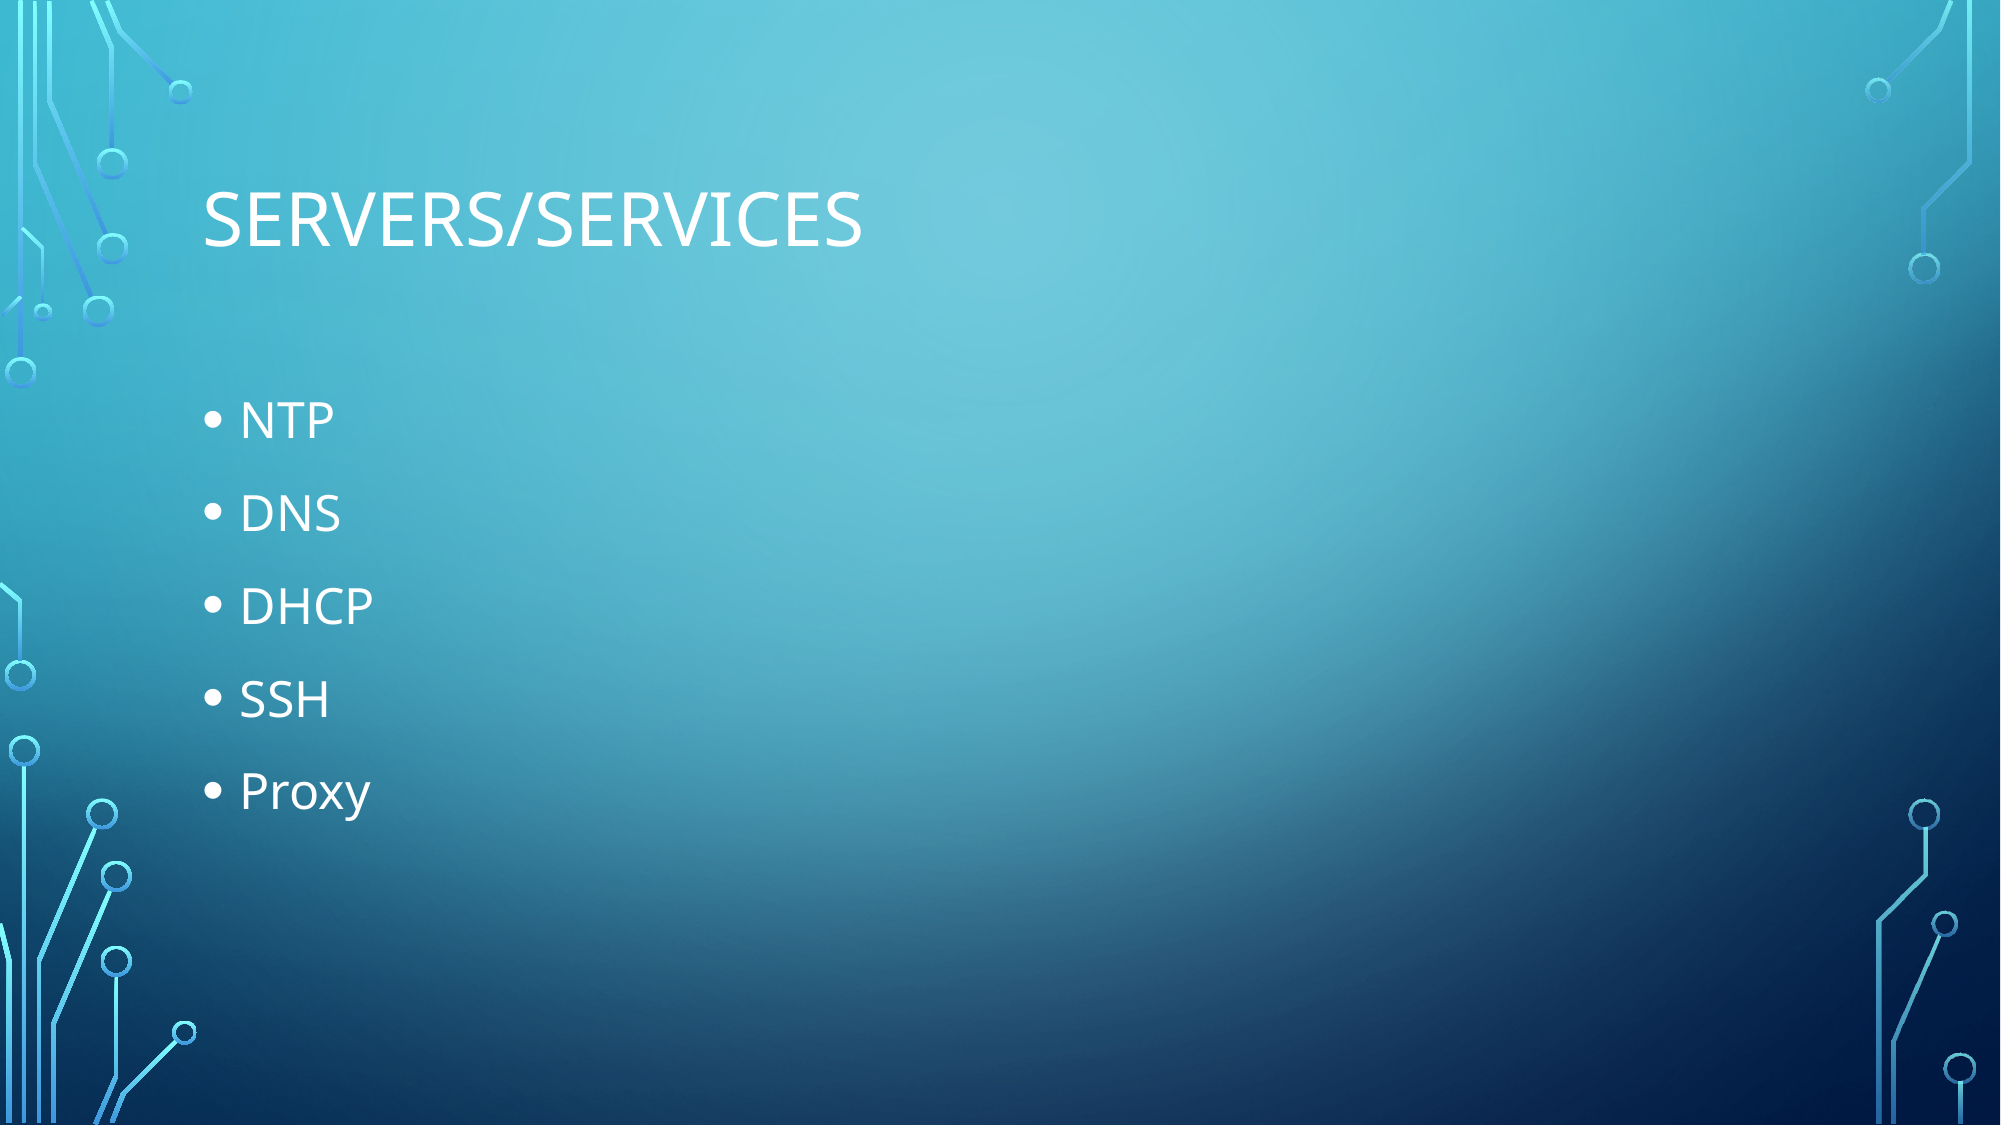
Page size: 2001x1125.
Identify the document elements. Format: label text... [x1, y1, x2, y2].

title Servers/Services [187, 101, 1813, 344]
list NTP DNS DHCP SSH Proxy [187, 369, 1813, 950]
